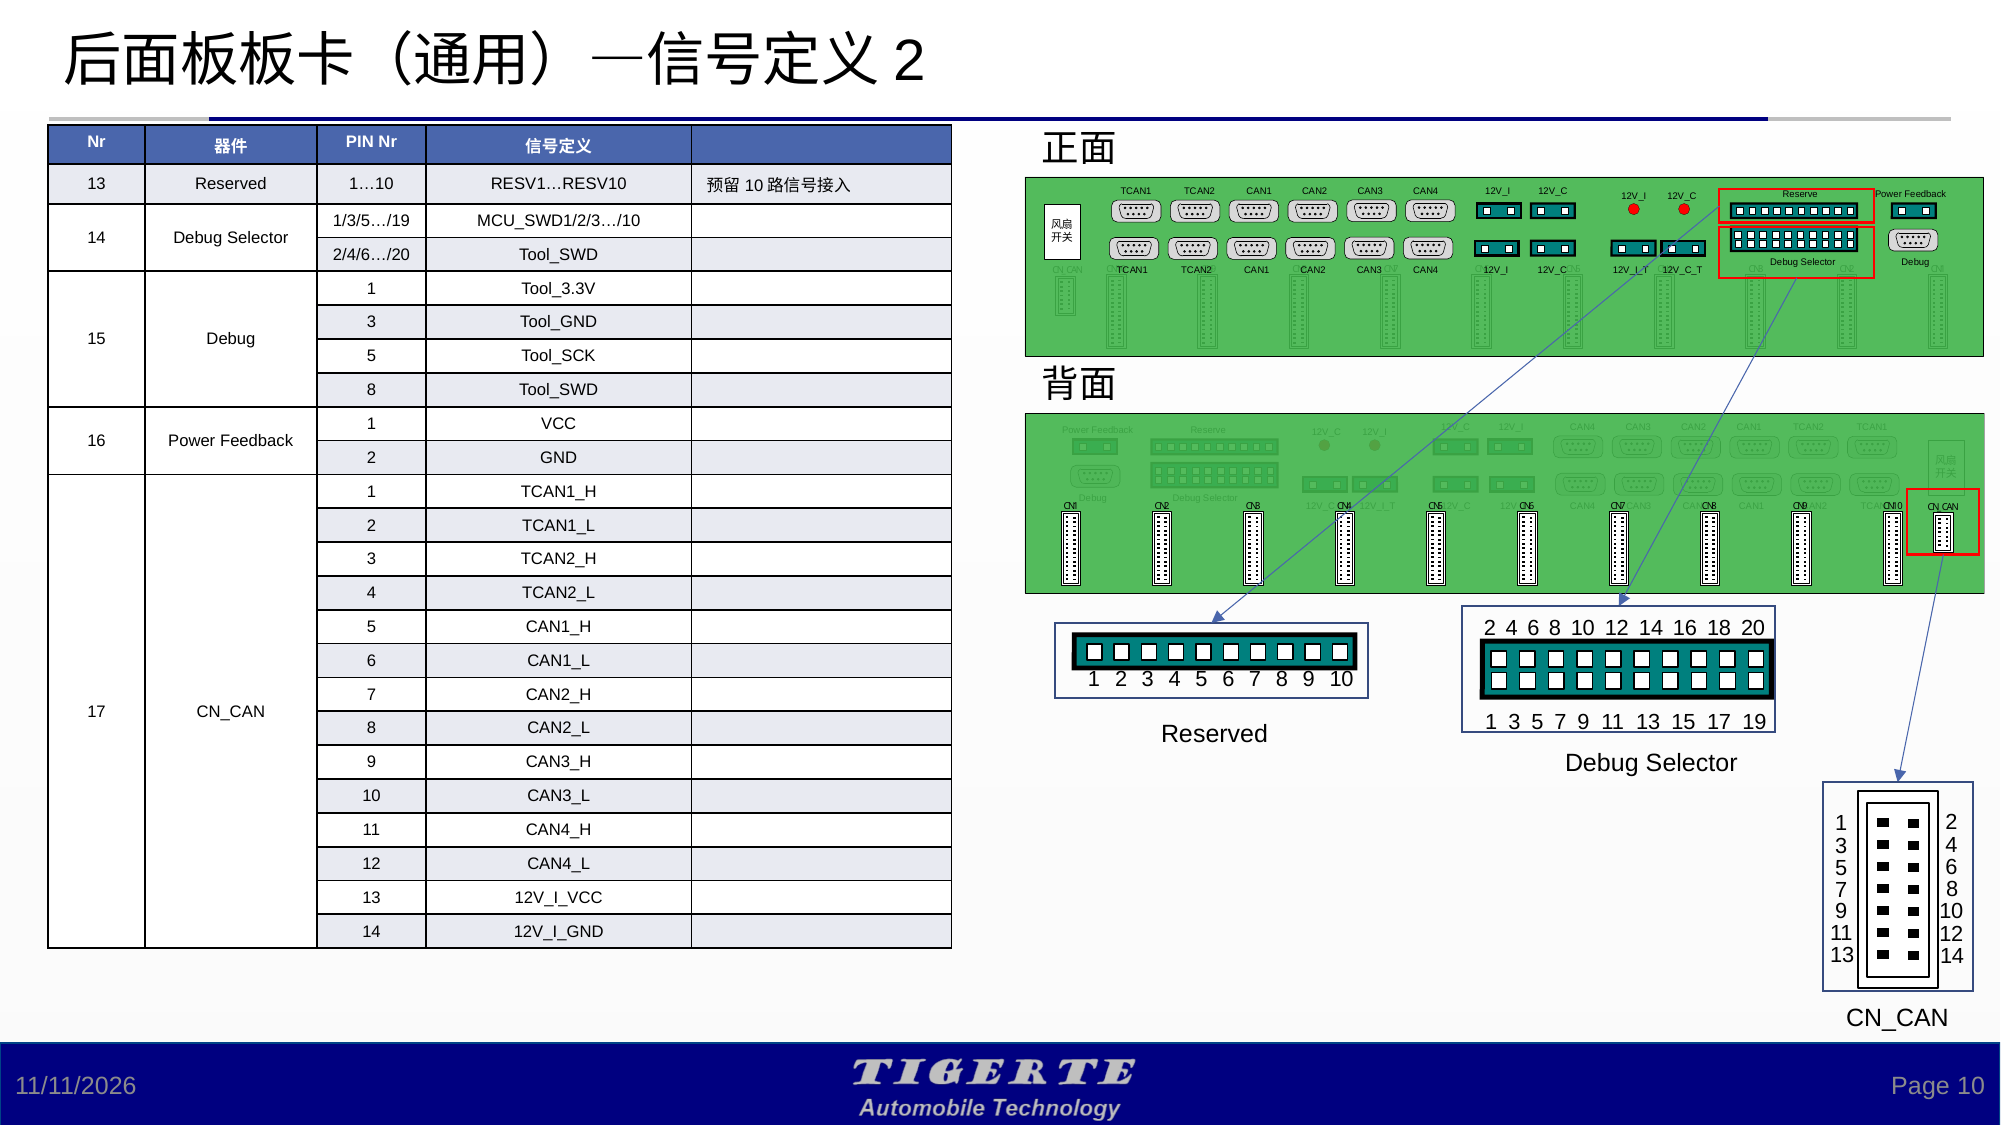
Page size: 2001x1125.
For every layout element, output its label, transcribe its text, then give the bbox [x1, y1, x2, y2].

table_cell TCAN1_H [427, 475, 691, 507]
table_cell CAN1_H [427, 611, 691, 643]
table_cell 1 [318, 272, 425, 304]
table_cell 1 [318, 475, 425, 507]
table_cell [692, 611, 951, 643]
table_cell CAN2_L [427, 712, 691, 744]
table_cell 11 [318, 814, 425, 846]
table_cell 2 [318, 441, 425, 474]
table_cell 10 [318, 780, 425, 812]
table_cell CAN3_H [427, 746, 691, 778]
text_box 13 [1815, 933, 1852, 974]
picture [1852, 784, 1940, 992]
text_box 10 [1974, 889, 1979, 911]
table_cell [692, 814, 951, 846]
text_box CN_CAN [1770, 994, 2000, 1039]
table_cell CAN4_H [427, 814, 691, 846]
table_cell 8 [318, 374, 425, 406]
table_cell 12 [318, 848, 425, 880]
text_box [1211, 206, 1720, 623]
table_cell [692, 644, 951, 677]
table_cell RESV1…RESV10 [427, 165, 691, 203]
table_cell [692, 678, 951, 710]
table_cell Tool_3.3V [427, 272, 691, 304]
table_cell 1 [318, 408, 425, 440]
table_cell [692, 306, 951, 338]
table_cell [692, 577, 951, 609]
picture [1069, 629, 1359, 672]
table_cell 预留10路信号接入 [692, 165, 951, 203]
picture [1023, 175, 1985, 357]
table_cell [692, 915, 951, 947]
table_cell CAN4_L [427, 848, 691, 880]
text_box [1822, 781, 1974, 934]
table_cell Tool_GND [427, 306, 691, 338]
table_cell [692, 848, 951, 880]
table_cell 14 [49, 205, 144, 270]
text_box [1940, 976, 1974, 992]
table_cell [692, 746, 951, 778]
table_cell 15 [49, 272, 144, 406]
table_cell 13 [49, 165, 144, 203]
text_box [1462, 606, 1783, 743]
table_cell 1/3/5…/19 [318, 205, 425, 237]
table_cell 9 [318, 746, 425, 778]
text_box Reserved [1087, 710, 1342, 756]
table_cell 1…10 [318, 165, 425, 203]
table_cell 17 [49, 475, 144, 947]
table_cell 2 [318, 509, 425, 541]
text_box 14 [1940, 934, 1979, 976]
table_cell [692, 712, 951, 744]
table_cell CAN2_H [427, 678, 691, 710]
text_box 11 [1815, 911, 1822, 933]
table_cell [692, 238, 951, 270]
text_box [1618, 277, 1797, 607]
title 后面板板卡（通用）—信号定义2 [48, 15, 1952, 108]
table_cell GND [427, 441, 691, 474]
table_cell 6 [318, 644, 425, 677]
slide_number Page 10 [1550, 1054, 2000, 1115]
text_box 背面 [1023, 357, 1136, 412]
table_cell Debug [146, 272, 316, 406]
table_cell [692, 205, 951, 237]
table_cell CN_CAN [146, 475, 316, 947]
table_cell Reserved [146, 165, 316, 203]
table_cell Power Feedback [146, 408, 316, 474]
table_cell MCU_SWD1/2/3…/10 [427, 205, 691, 237]
table_cell Tool_SWD [427, 238, 691, 270]
table_cell 2/4/6…/20 [318, 238, 425, 270]
table_cell 12V_I_VCC [427, 881, 691, 913]
table_cell CAN3_L [427, 780, 691, 812]
table_cell TCAN2_H [427, 543, 691, 575]
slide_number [0, 1054, 450, 1115]
table_cell [692, 272, 951, 304]
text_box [1897, 554, 1944, 783]
text_box [1822, 974, 1852, 992]
table_cell [692, 408, 951, 440]
table_cell TCAN1_L [427, 509, 691, 541]
text_box Debug Selector [1524, 743, 1779, 784]
table_cell [692, 441, 951, 474]
table_cell 3 [318, 543, 425, 575]
text_box 正面 [1023, 116, 1136, 175]
picture [651, 1043, 1327, 1125]
table_cell 16 [49, 408, 144, 474]
table_cell [692, 374, 951, 406]
table_cell Tool_SWD [427, 374, 691, 406]
table_cell Tool_SCK [427, 340, 691, 372]
table_cell 14 [318, 915, 425, 947]
picture [1023, 412, 1211, 594]
table_header 信号定义 [427, 126, 691, 163]
table_cell [692, 780, 951, 812]
table_header [692, 126, 951, 163]
table_header Nr [49, 126, 144, 163]
text_box 12 [1974, 911, 1979, 934]
table_cell 12V_I_GND [427, 915, 691, 947]
table_cell [692, 881, 951, 913]
table_cell [692, 509, 951, 541]
picture [1797, 412, 1985, 594]
table_cell 5 [318, 340, 425, 372]
table_cell 4 [318, 577, 425, 609]
table_cell 13 [318, 881, 425, 913]
table_cell TCAN2_L [427, 577, 691, 609]
table_header 器件 [146, 126, 316, 163]
table_header PIN Nr [318, 126, 425, 163]
table_cell 5 [318, 611, 425, 643]
table_cell 7 [318, 678, 425, 710]
table_cell [692, 543, 951, 575]
table_cell 8 [318, 712, 425, 744]
table_cell [692, 340, 951, 372]
table_cell CAN1_L [427, 644, 691, 677]
table_cell Debug Selector [146, 205, 316, 270]
table_cell [692, 475, 951, 507]
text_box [1072, 657, 1370, 701]
table_cell 3 [318, 306, 425, 338]
text_box [1054, 622, 1369, 699]
table_cell VCC [427, 408, 691, 440]
